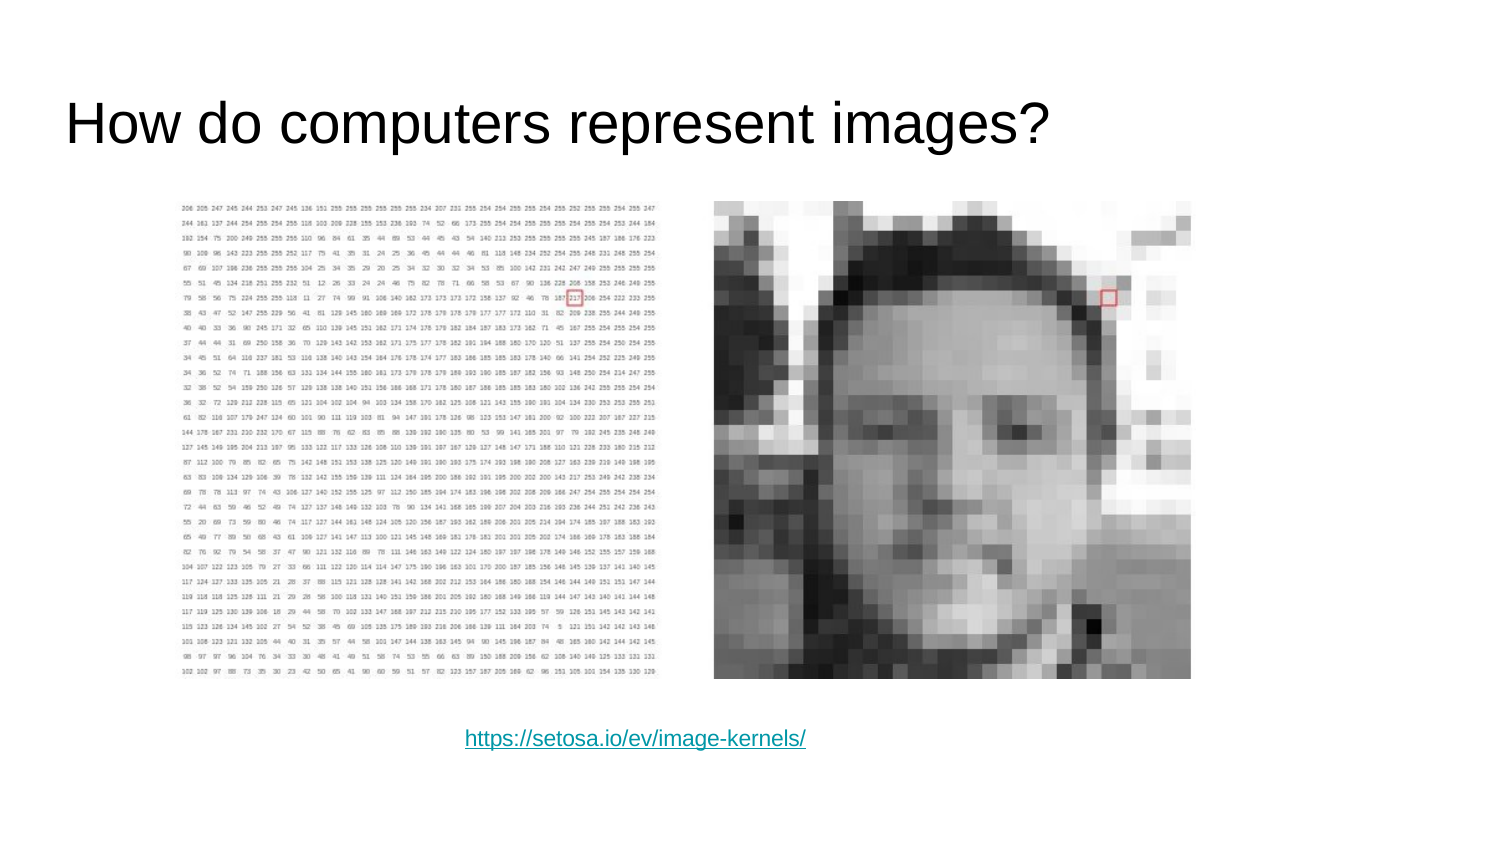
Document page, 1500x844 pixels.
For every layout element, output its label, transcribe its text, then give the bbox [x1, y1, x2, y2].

title How do computers represent images? [63, 82, 1332, 226]
text_box https://setosa.io/ev/image-kernels/ [462, 721, 814, 752]
picture [175, 201, 1196, 679]
